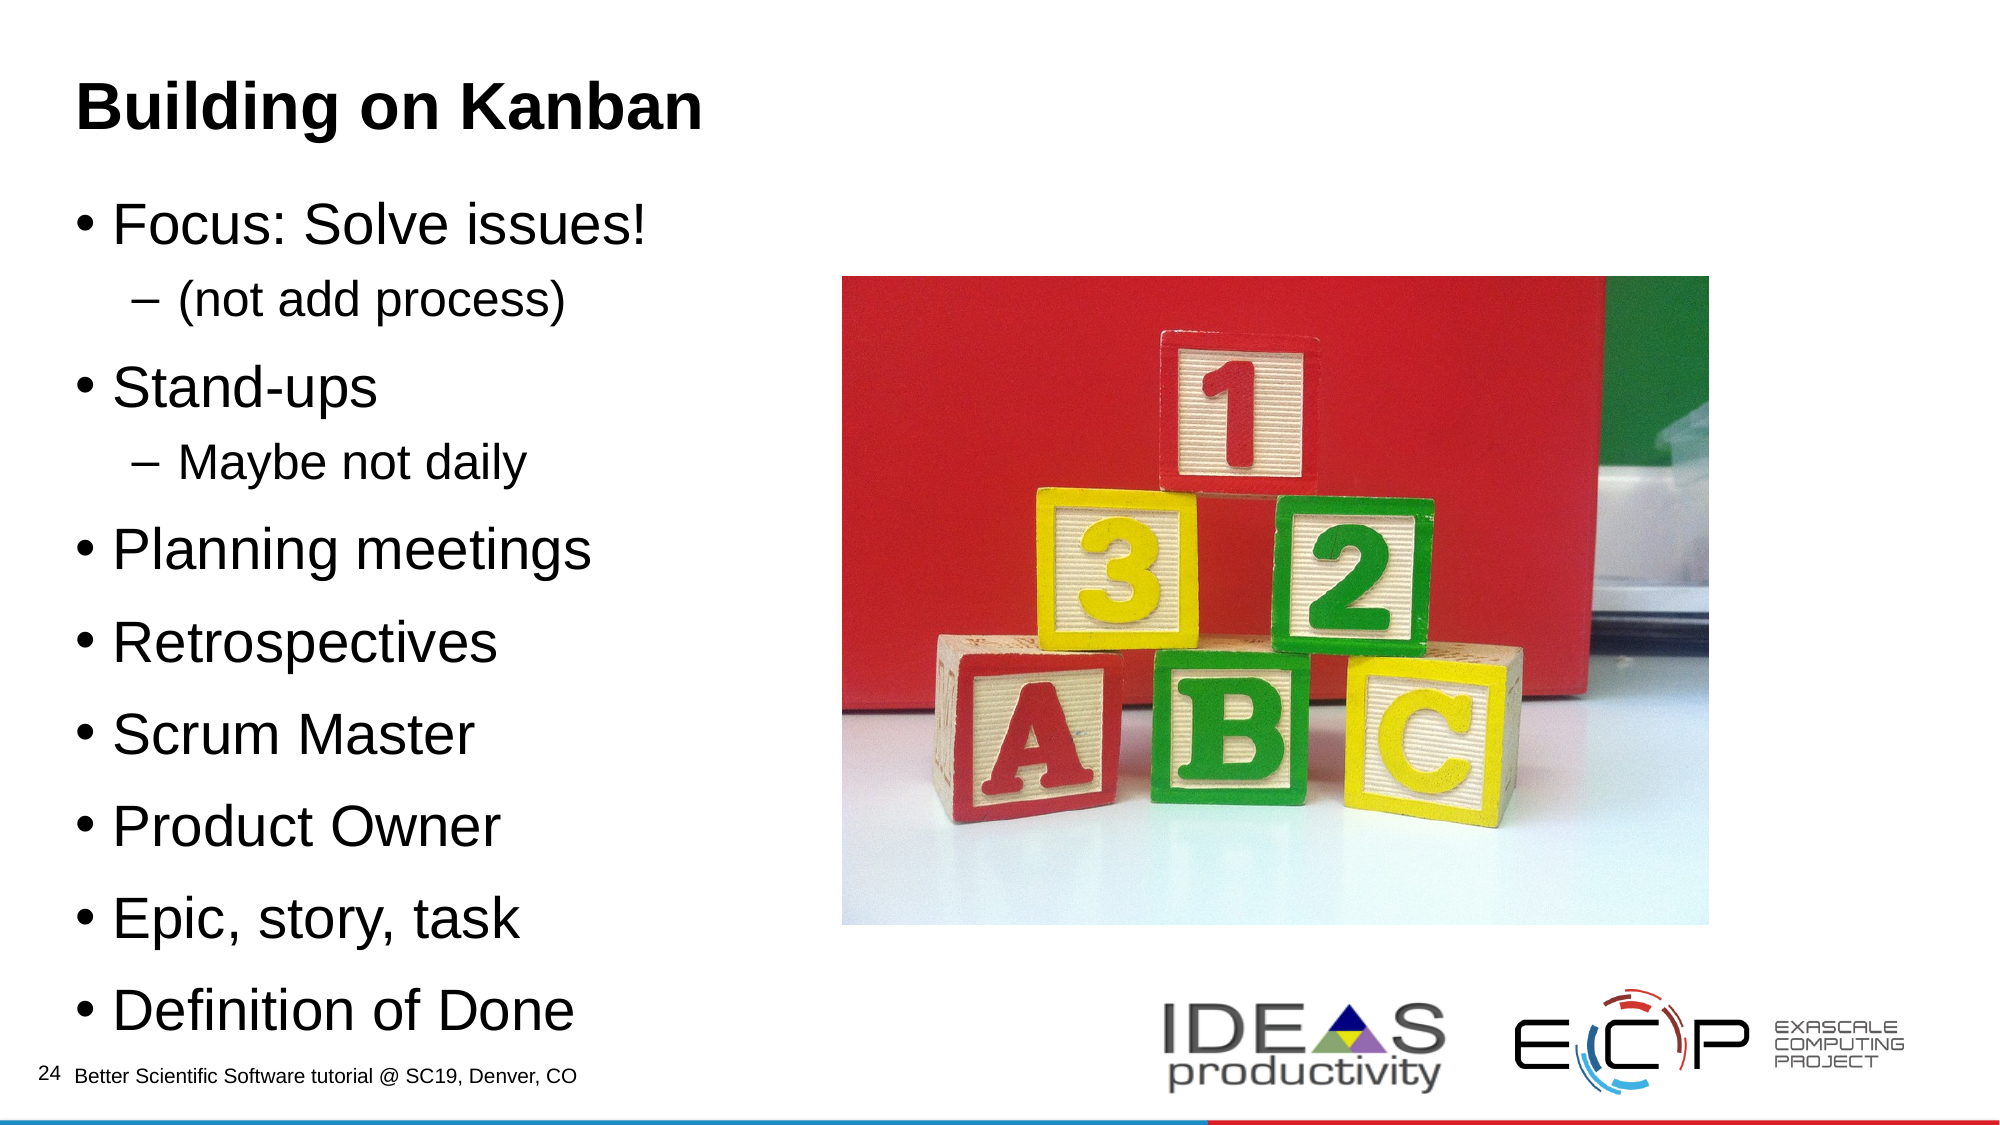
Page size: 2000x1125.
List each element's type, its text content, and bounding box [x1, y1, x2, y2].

title Building on Kanban [59, 67, 1926, 152]
picture [842, 276, 1710, 925]
picture [1152, 995, 1456, 1101]
picture [1515, 989, 1904, 1095]
list Focus: Solve issues! (not add process) Stand-ups Maybe not daily Planning meetings Retrospectives Scrum Master Product Owner Epic, story, task Definition of Done [59, 186, 1926, 851]
